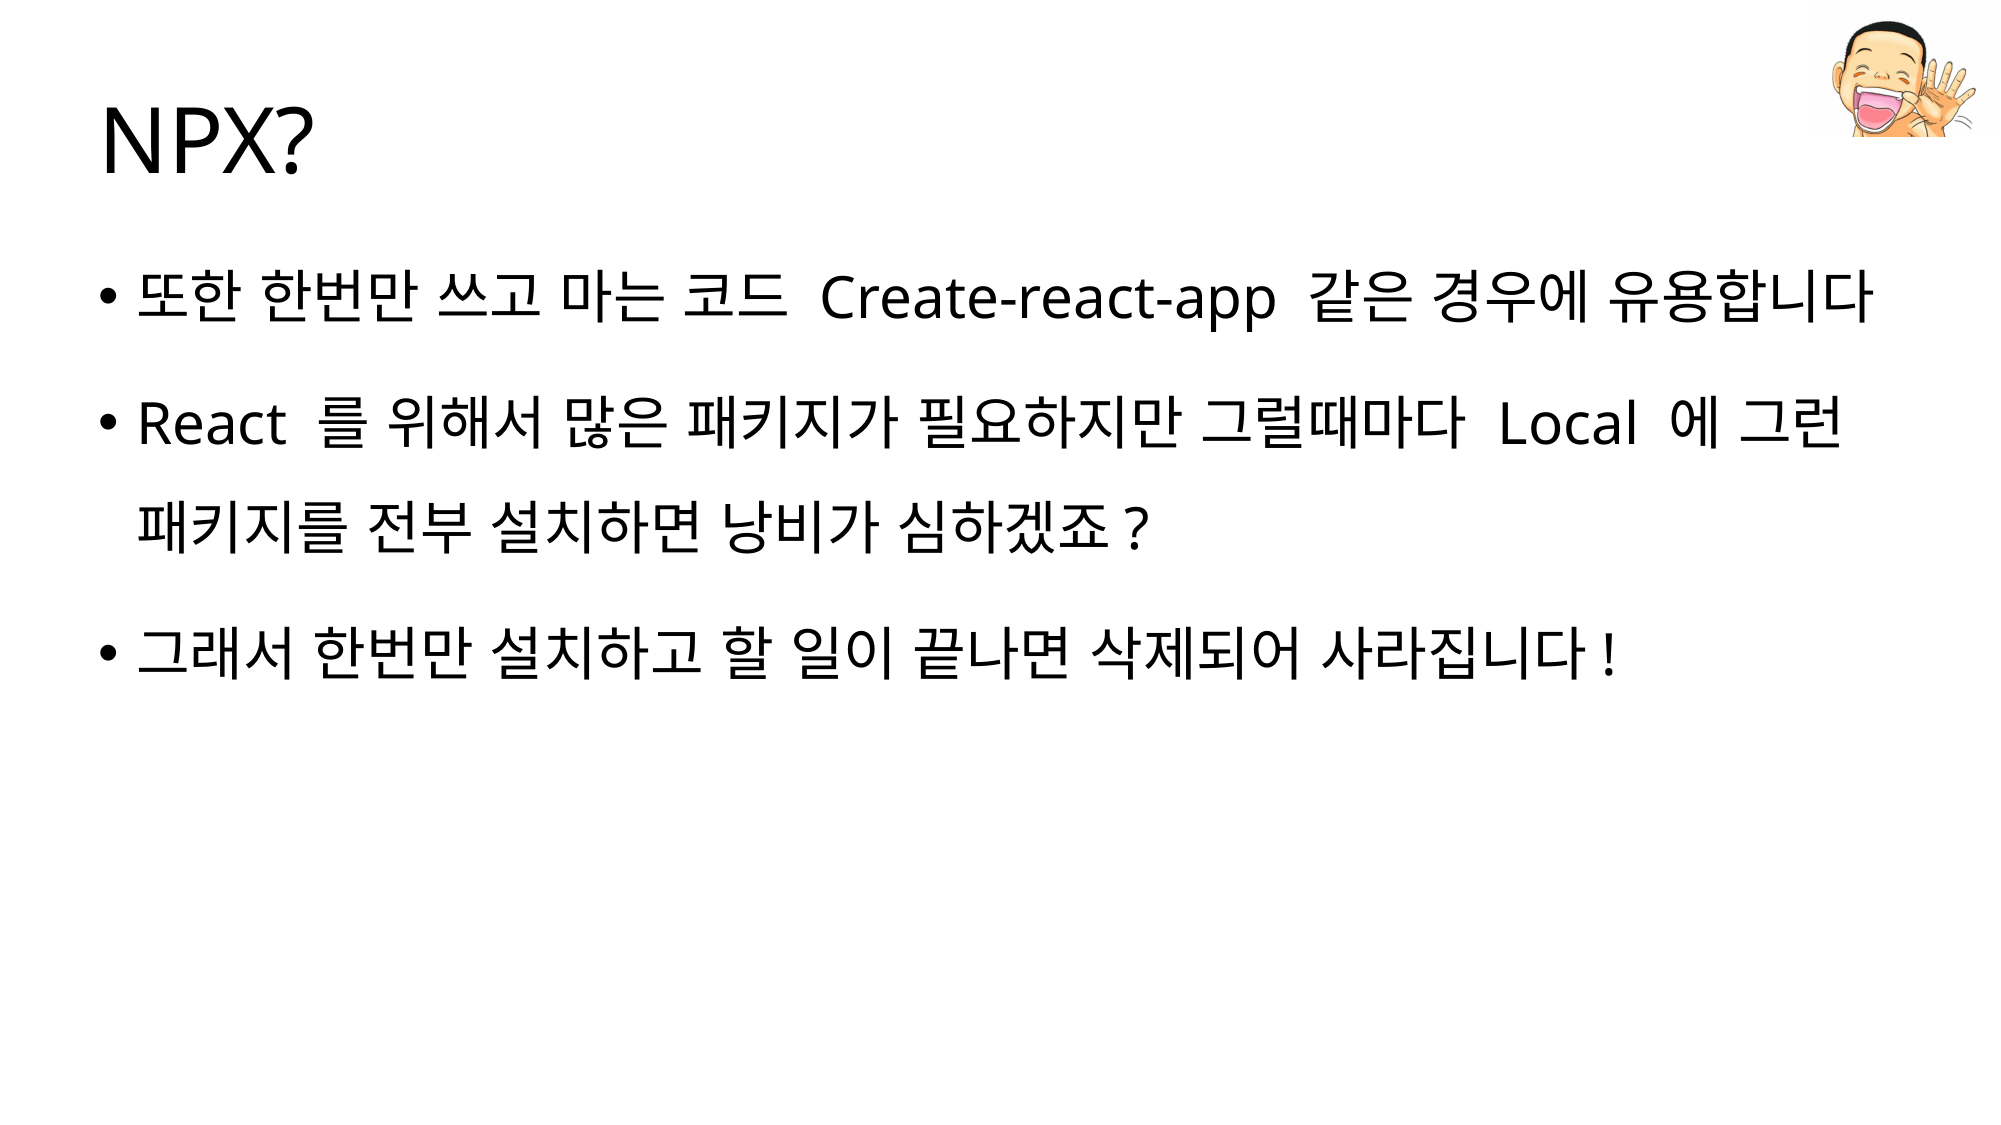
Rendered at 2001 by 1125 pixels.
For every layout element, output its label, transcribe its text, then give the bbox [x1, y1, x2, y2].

title NPX? [83, 0, 1931, 217]
list 또한 한번만 쓰고 마는 코드 Create-react-app 같은 경우에 유용합니다 React 를 위해서 많은 패키지가 필요하지만 그럴때마다 Local 에 그런 패키지를 전부 설치하면 낭비가 심하겠죠? 그래서 한번만 설치하고 할 일이 끝나면 삭제되어 사라집니다! [83, 217, 1931, 1125]
picture [1931, 0, 2000, 137]
